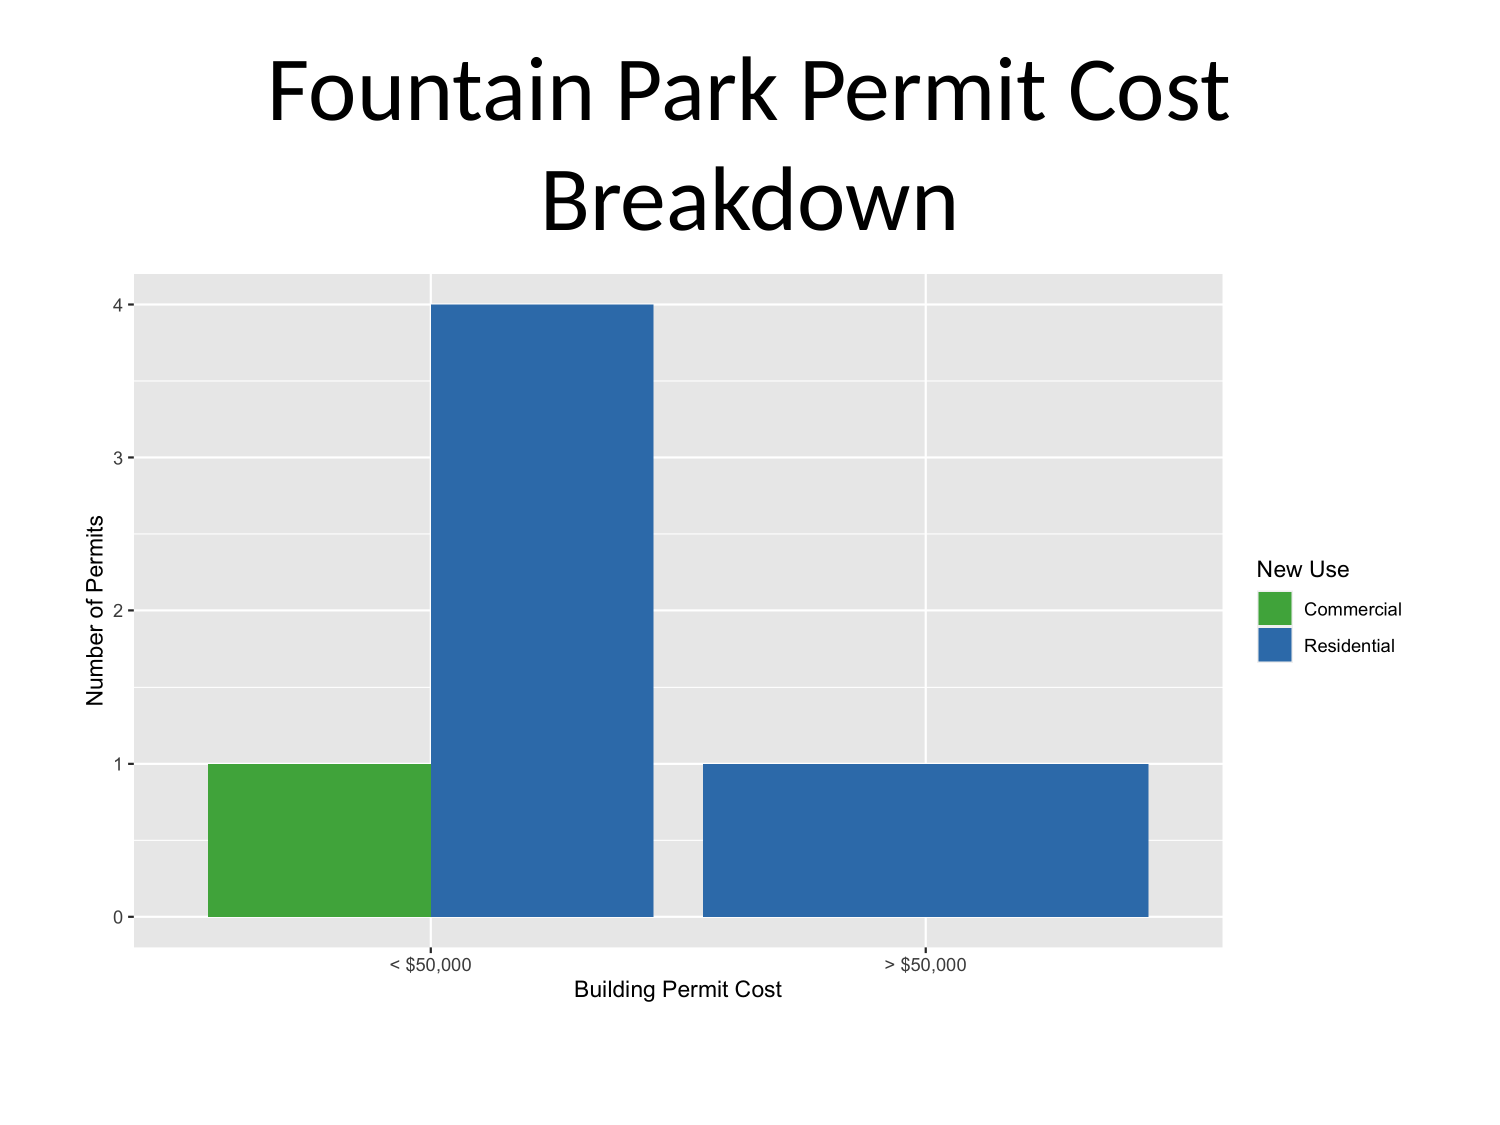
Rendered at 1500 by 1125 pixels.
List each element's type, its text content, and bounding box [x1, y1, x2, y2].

title Fountain Park Permit Cost Breakdown [75, 45, 1425, 233]
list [74, 262, 1426, 1013]
